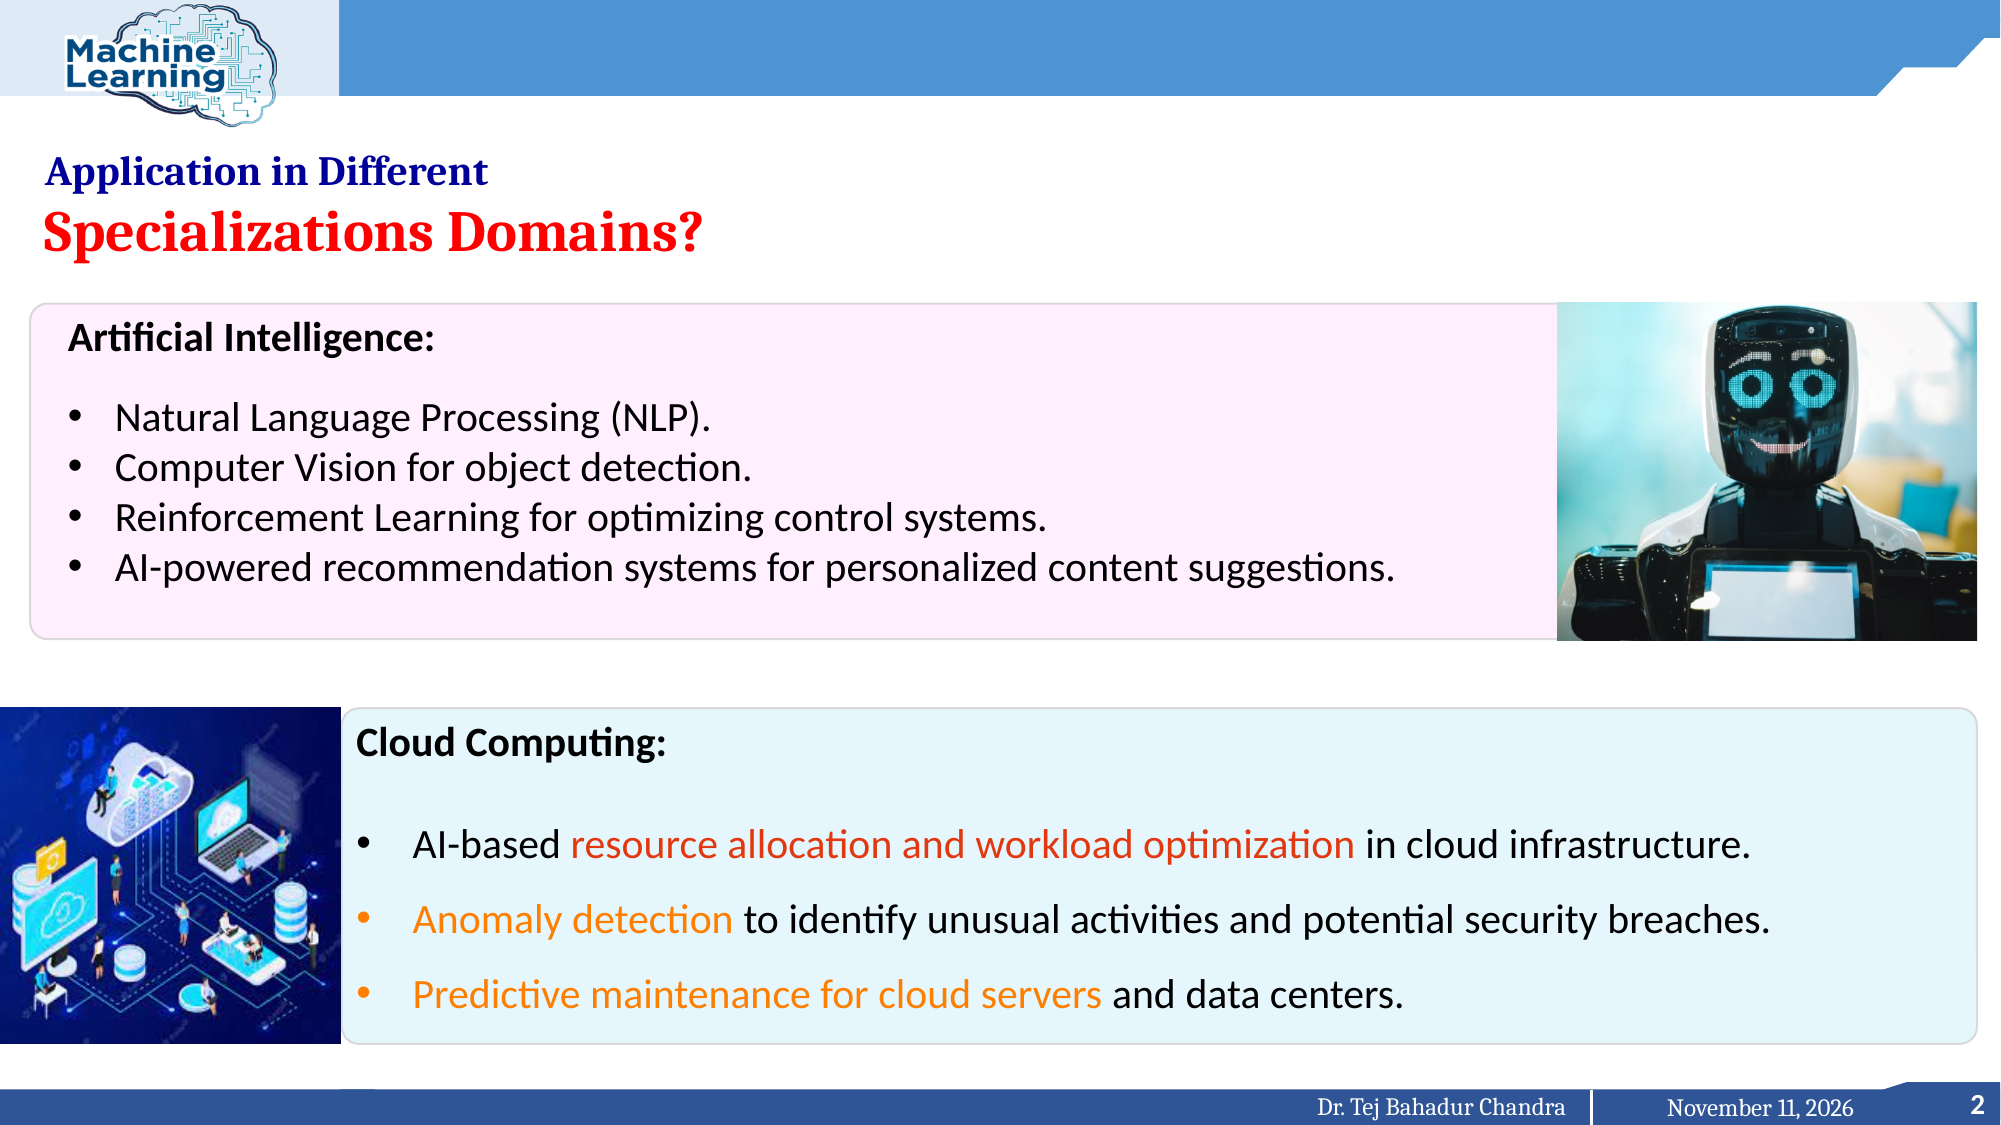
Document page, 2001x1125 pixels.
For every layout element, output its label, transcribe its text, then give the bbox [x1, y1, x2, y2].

picture [1557, 302, 1978, 641]
text_box Application in Different Specializations Domains? [30, 136, 744, 271]
text_box Artificial Intelligence: Natural Language Processing (NLP). Computer Vision for object detection. Reinforcement Learning for optimizing control systems. AI-powered recommendation systems for personalized content suggestions. [53, 302, 1535, 598]
picture [0, 707, 341, 1044]
text_box Cloud Computing: AI-based resource allocation and workload optimization in cloud infrastructure. Anomaly detection to identify unusual activities and potential security breaches. Predictive maintenance for cloud servers and data centers. [341, 707, 1977, 1025]
text_box [341, 719, 1979, 1045]
text_box [29, 302, 1557, 641]
picture [64, 0, 290, 131]
